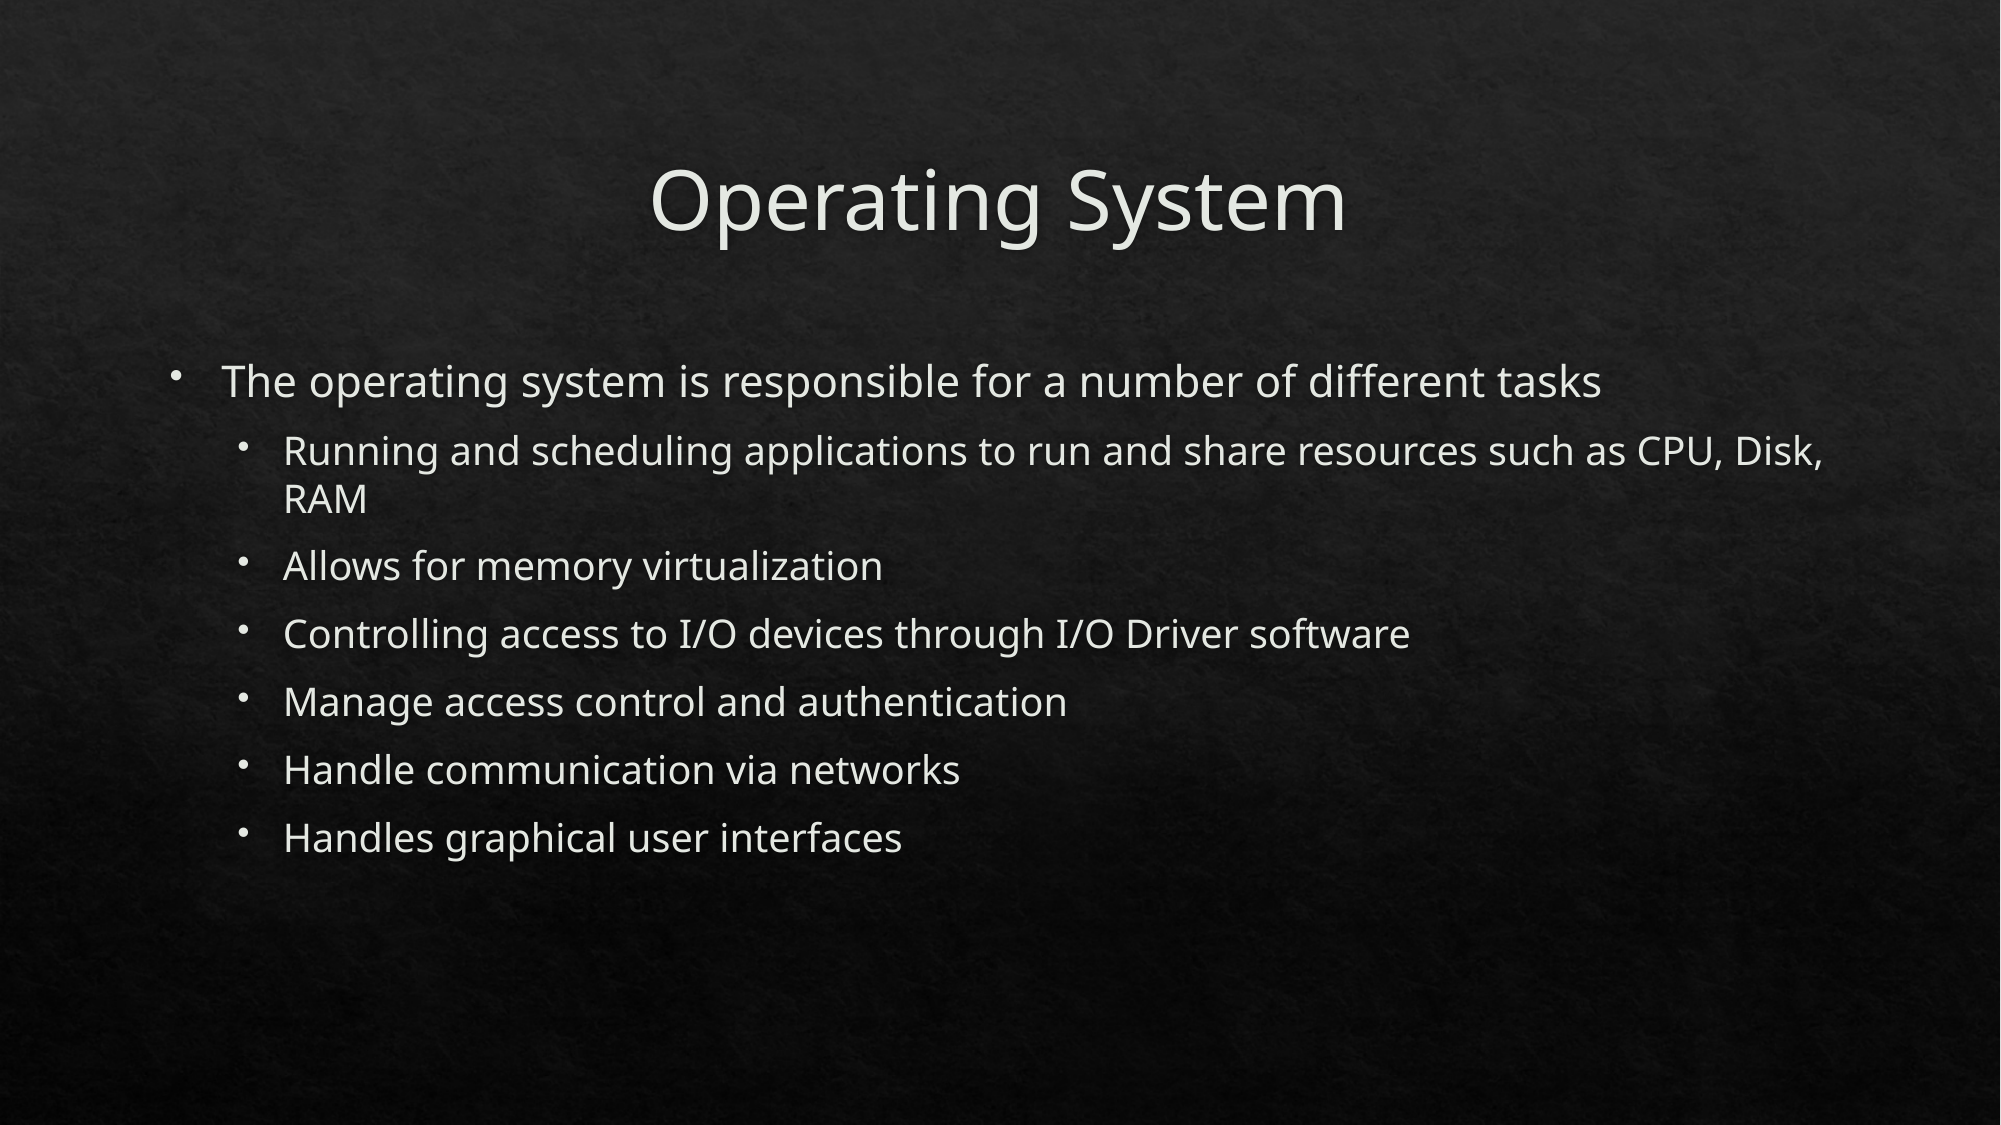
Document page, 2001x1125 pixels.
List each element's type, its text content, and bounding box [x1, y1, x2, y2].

title Operating System [149, 99, 1849, 307]
list The operating system is responsible for a number of different tasks Running and scheduling applications to run and share resources such as CPU, Disk, RAM Allows for memory virtualization Controlling access to I/O devices through I/O Driver software Manage access control and authentication Handle communication via networks Handles graphical user interfaces [149, 340, 1849, 950]
